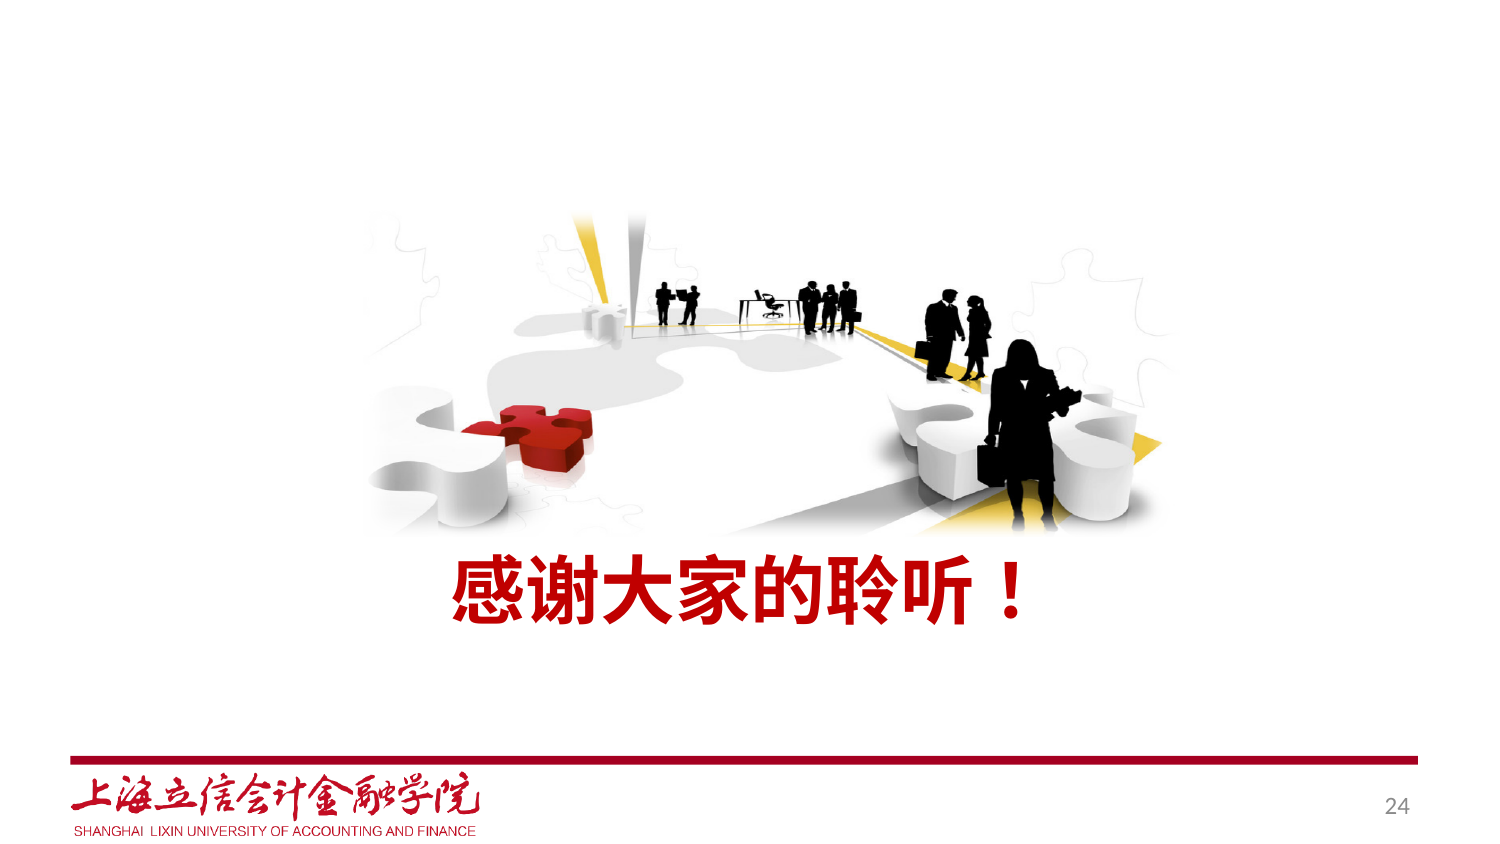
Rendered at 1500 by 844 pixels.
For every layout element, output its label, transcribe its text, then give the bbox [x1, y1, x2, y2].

slide_number 24 [1074, 782, 1425, 827]
picture [363, 210, 1180, 537]
picture [64, 765, 487, 844]
subtitle 感谢大家的聆听 ！ [234, 536, 1285, 752]
